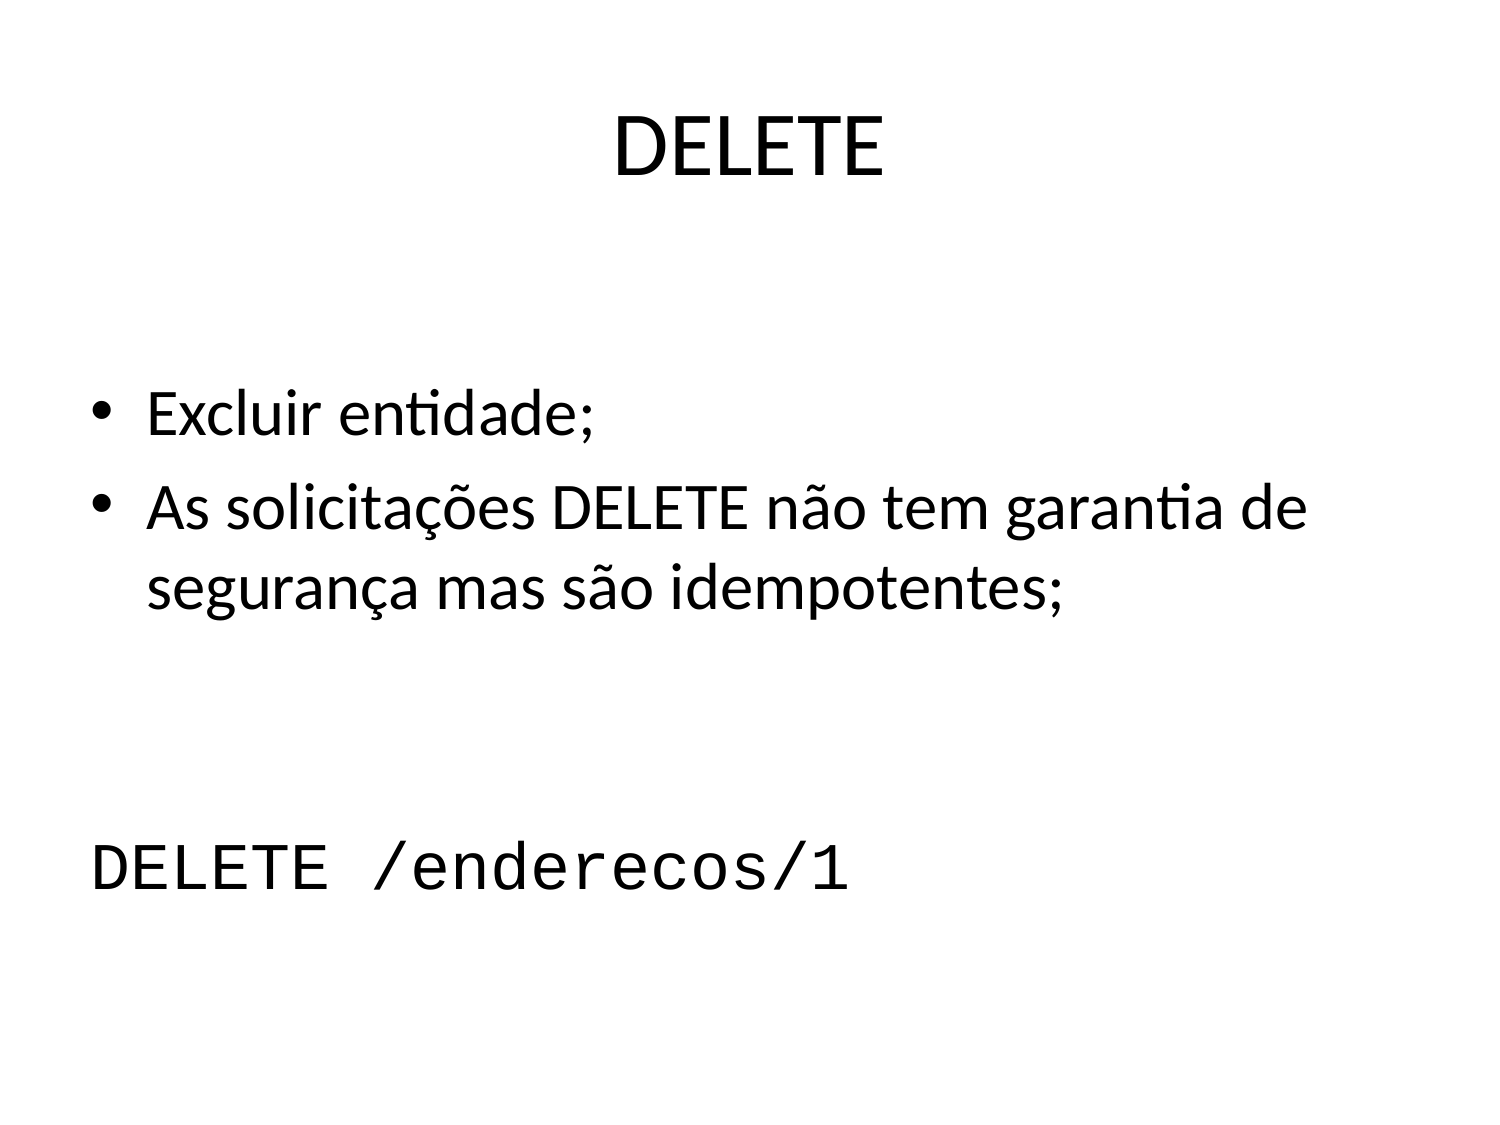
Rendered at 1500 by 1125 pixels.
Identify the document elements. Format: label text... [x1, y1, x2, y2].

list Excluir entidade; As solicitações DELETE não tem garantia de segurança mas são idempotentes; DELETE /enderecos/1 [75, 361, 1425, 1083]
title DELETE [75, 45, 1425, 233]
